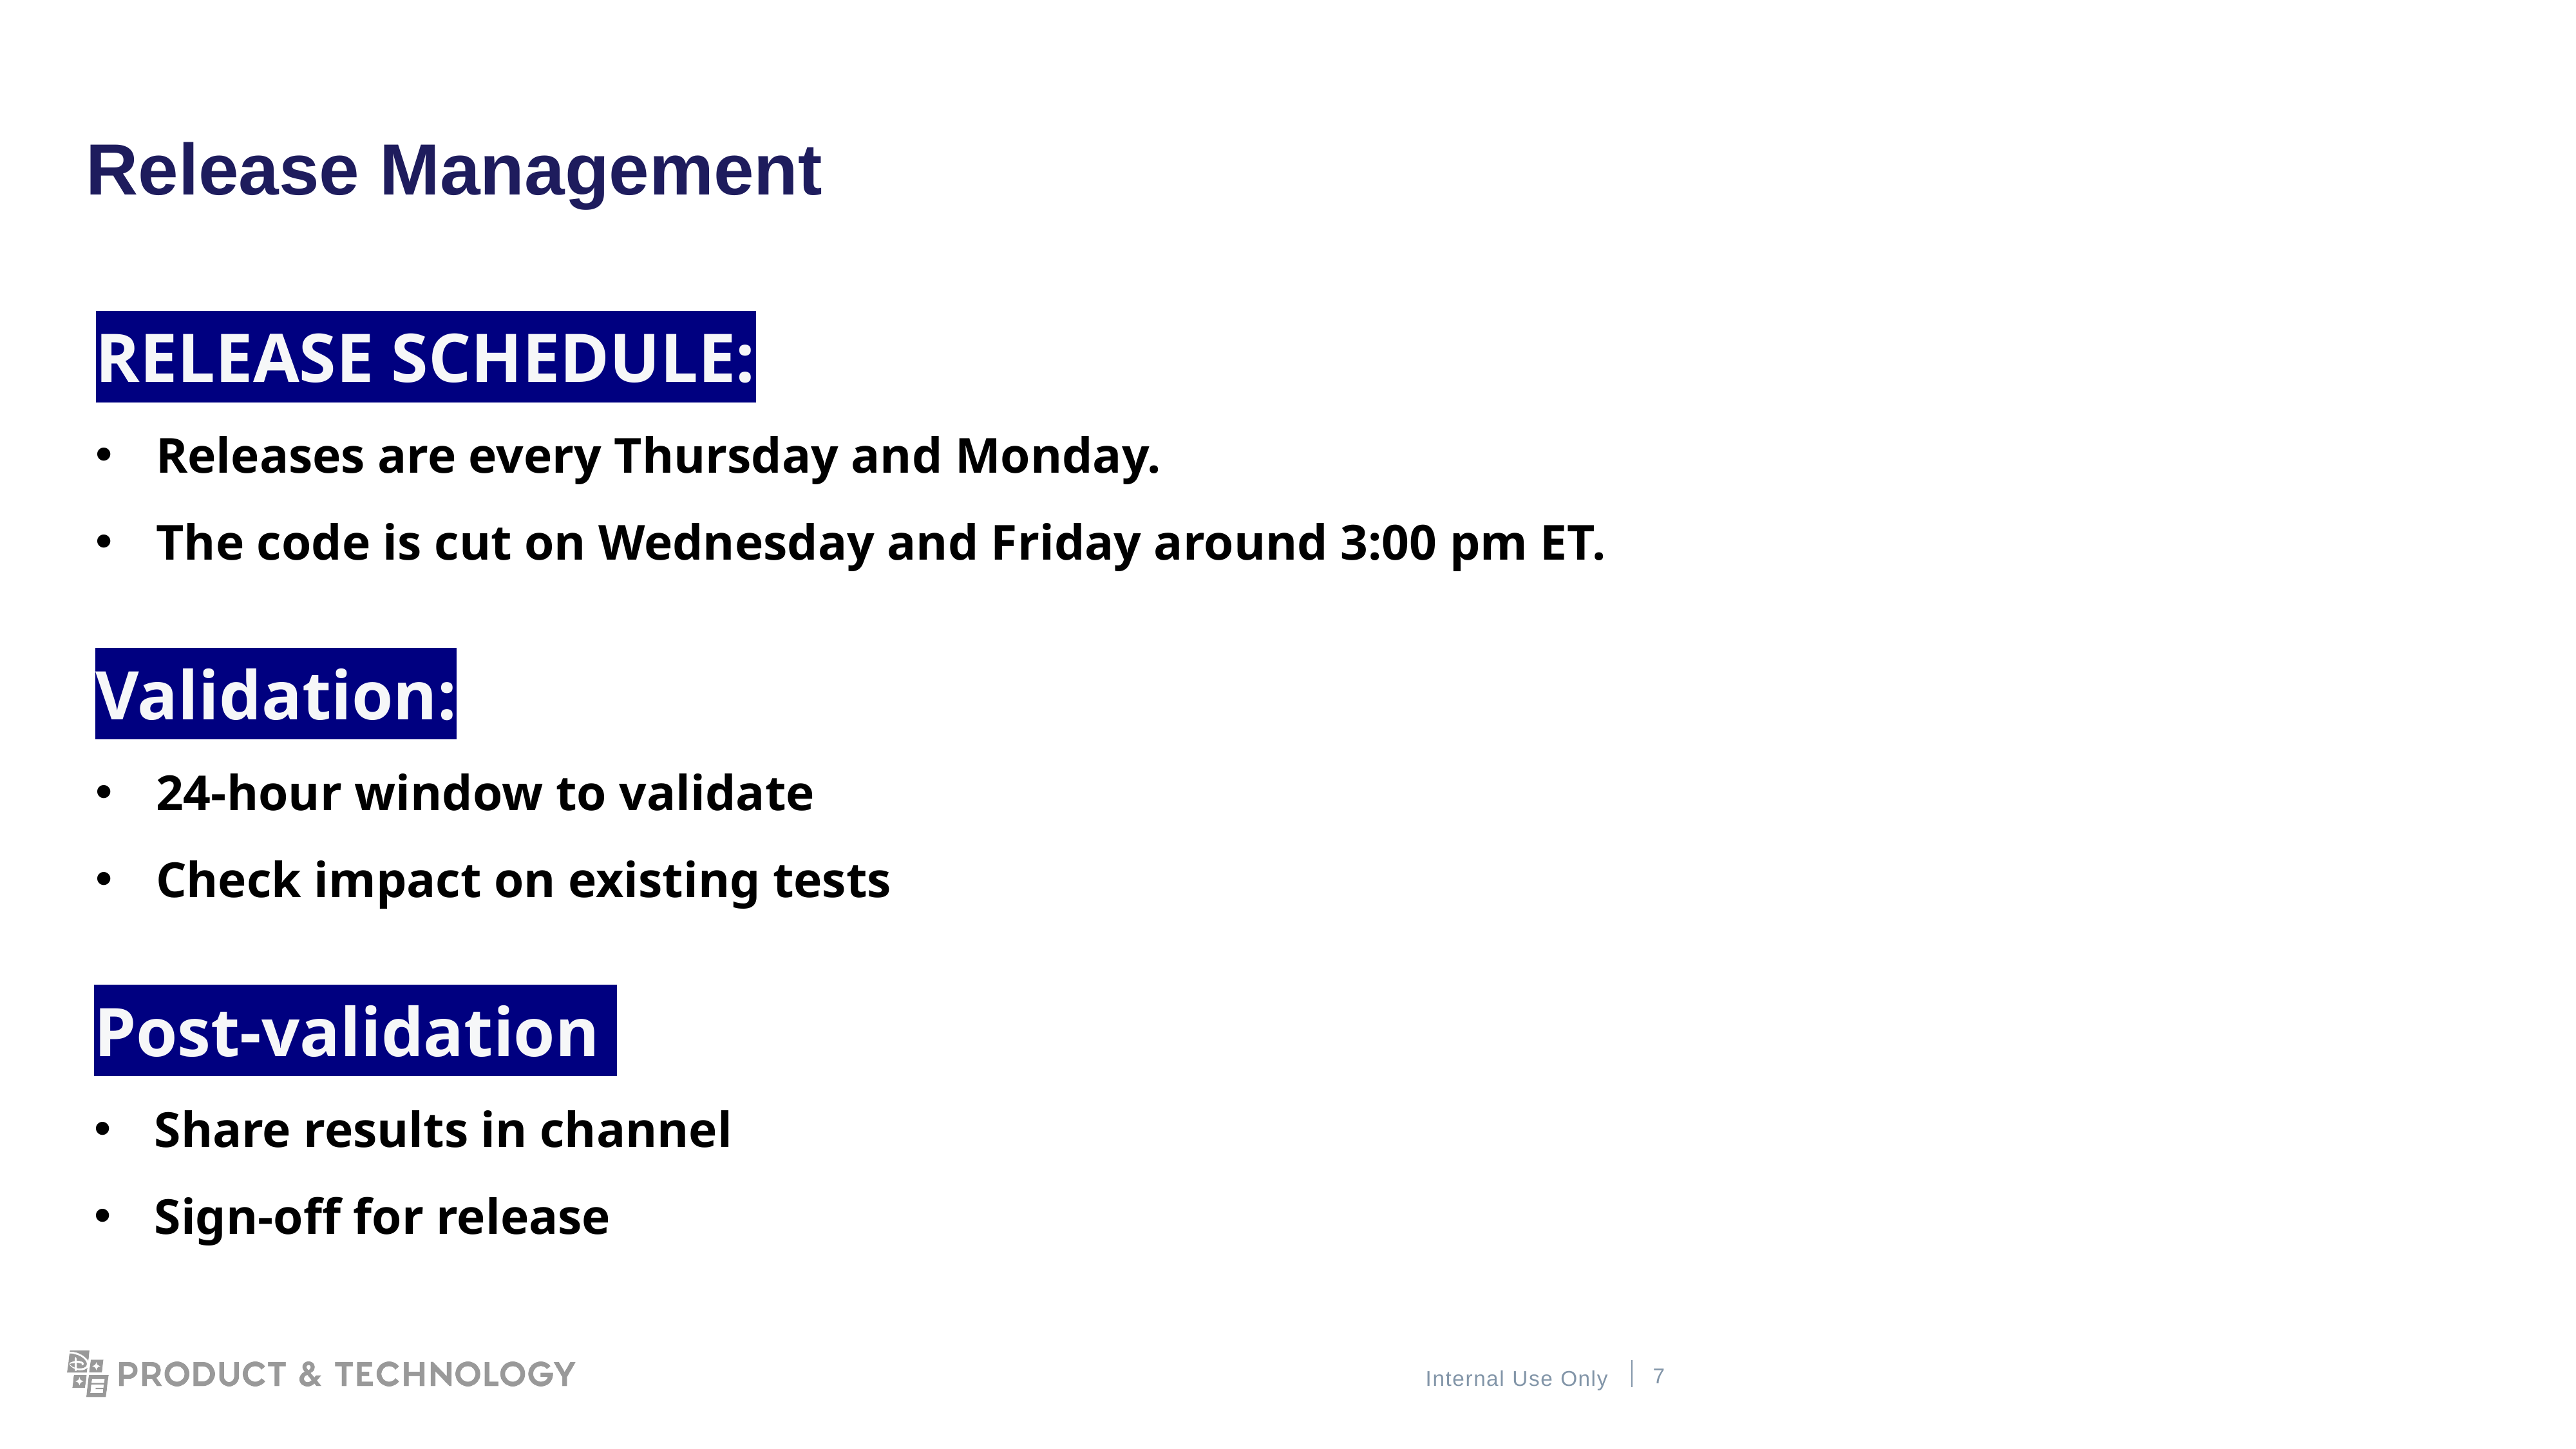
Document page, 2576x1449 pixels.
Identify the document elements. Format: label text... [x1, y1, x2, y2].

text_box Post-validation Share results in channel Sign-off for release [84, 984, 1203, 1249]
slide_number 7 [1640, 1327, 1678, 1394]
text_box RELEASE SCHEDULE: Releases are every Thursday and Monday. The code is cut on Wednesday and Friday around 3:00 pm ET. [86, 310, 2253, 575]
title Release Management [85, 142, 1696, 244]
text_box Validation: 24-hour window to validate Check impact on existing tests [86, 647, 1412, 912]
